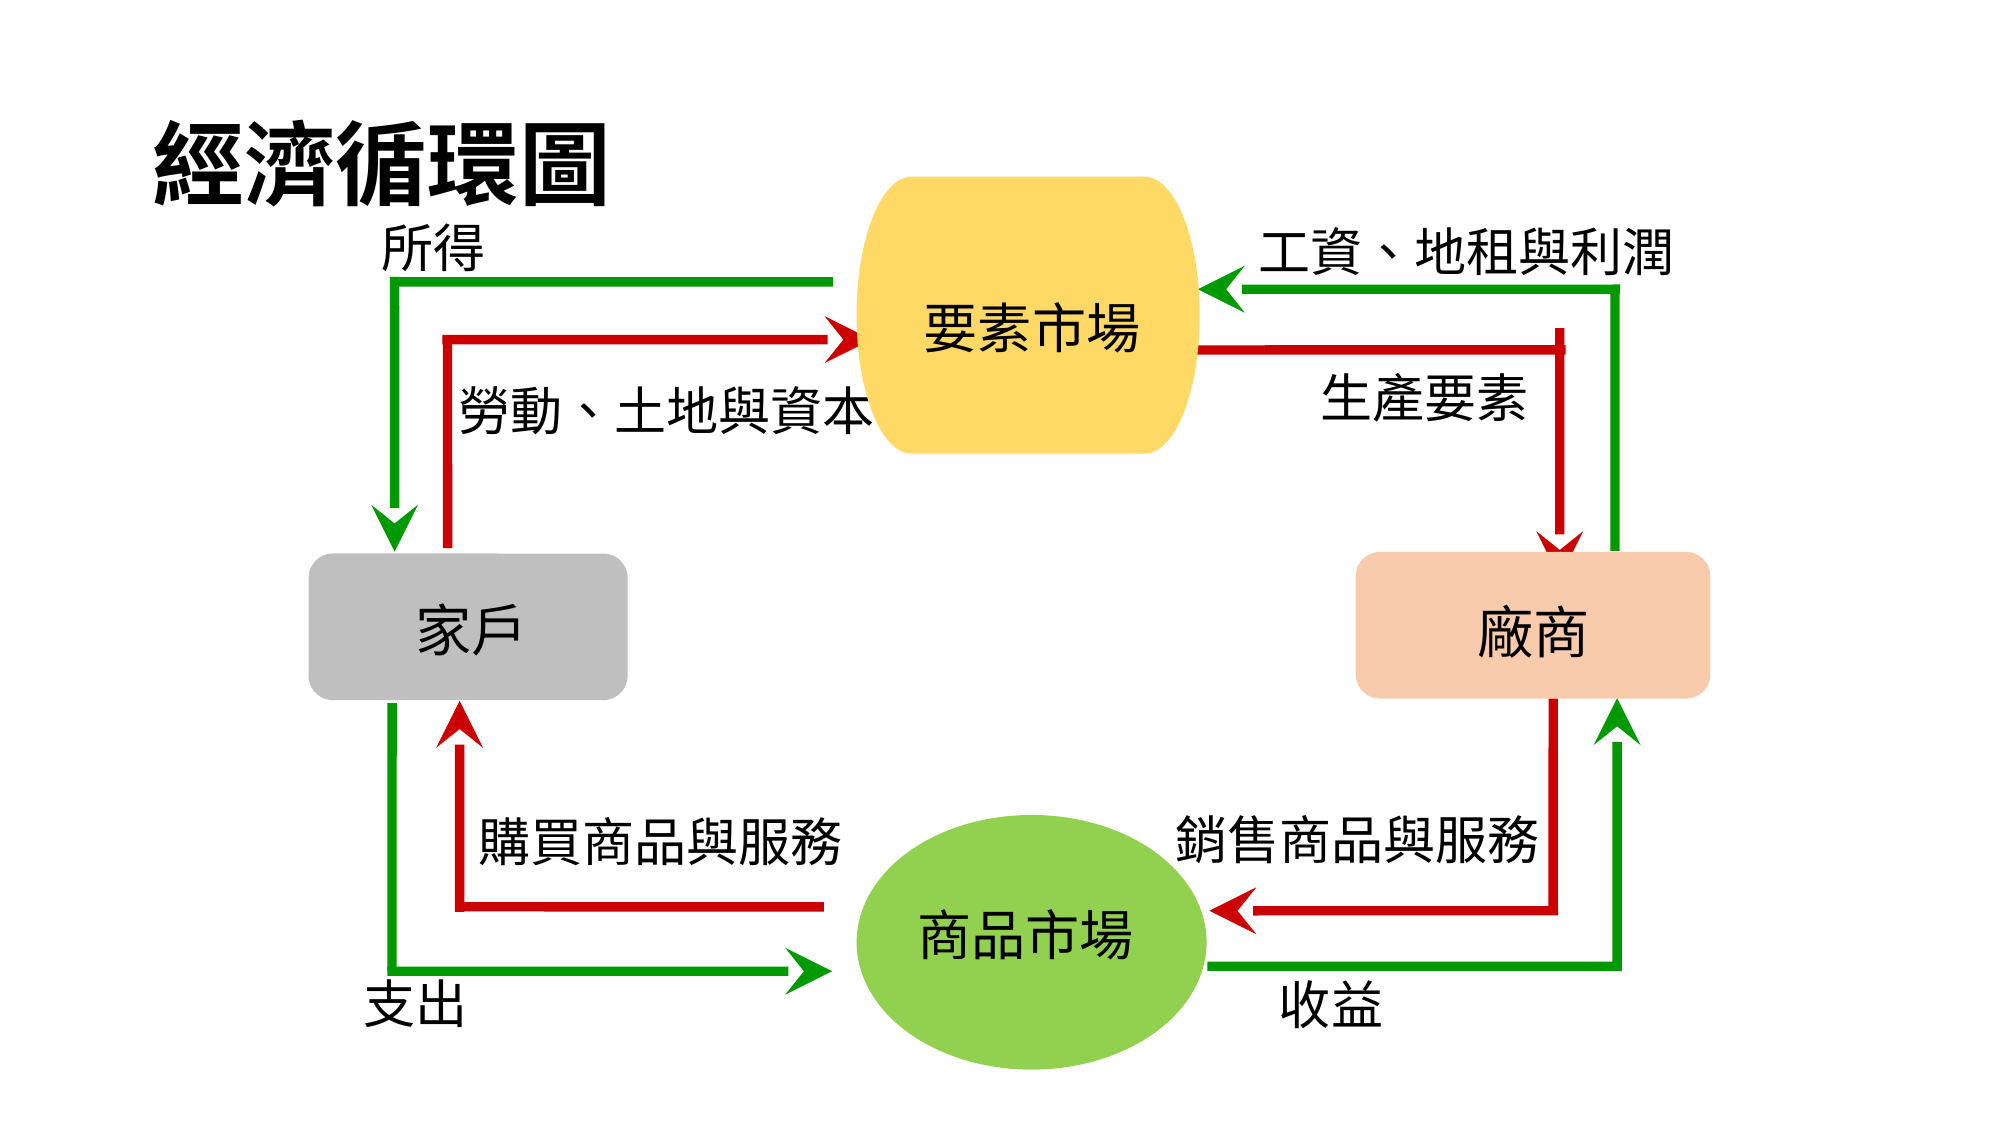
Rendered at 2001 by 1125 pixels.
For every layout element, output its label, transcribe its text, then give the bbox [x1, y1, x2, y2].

title 經濟循環圖 [137, 59, 1863, 278]
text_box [308, 176, 1718, 1070]
